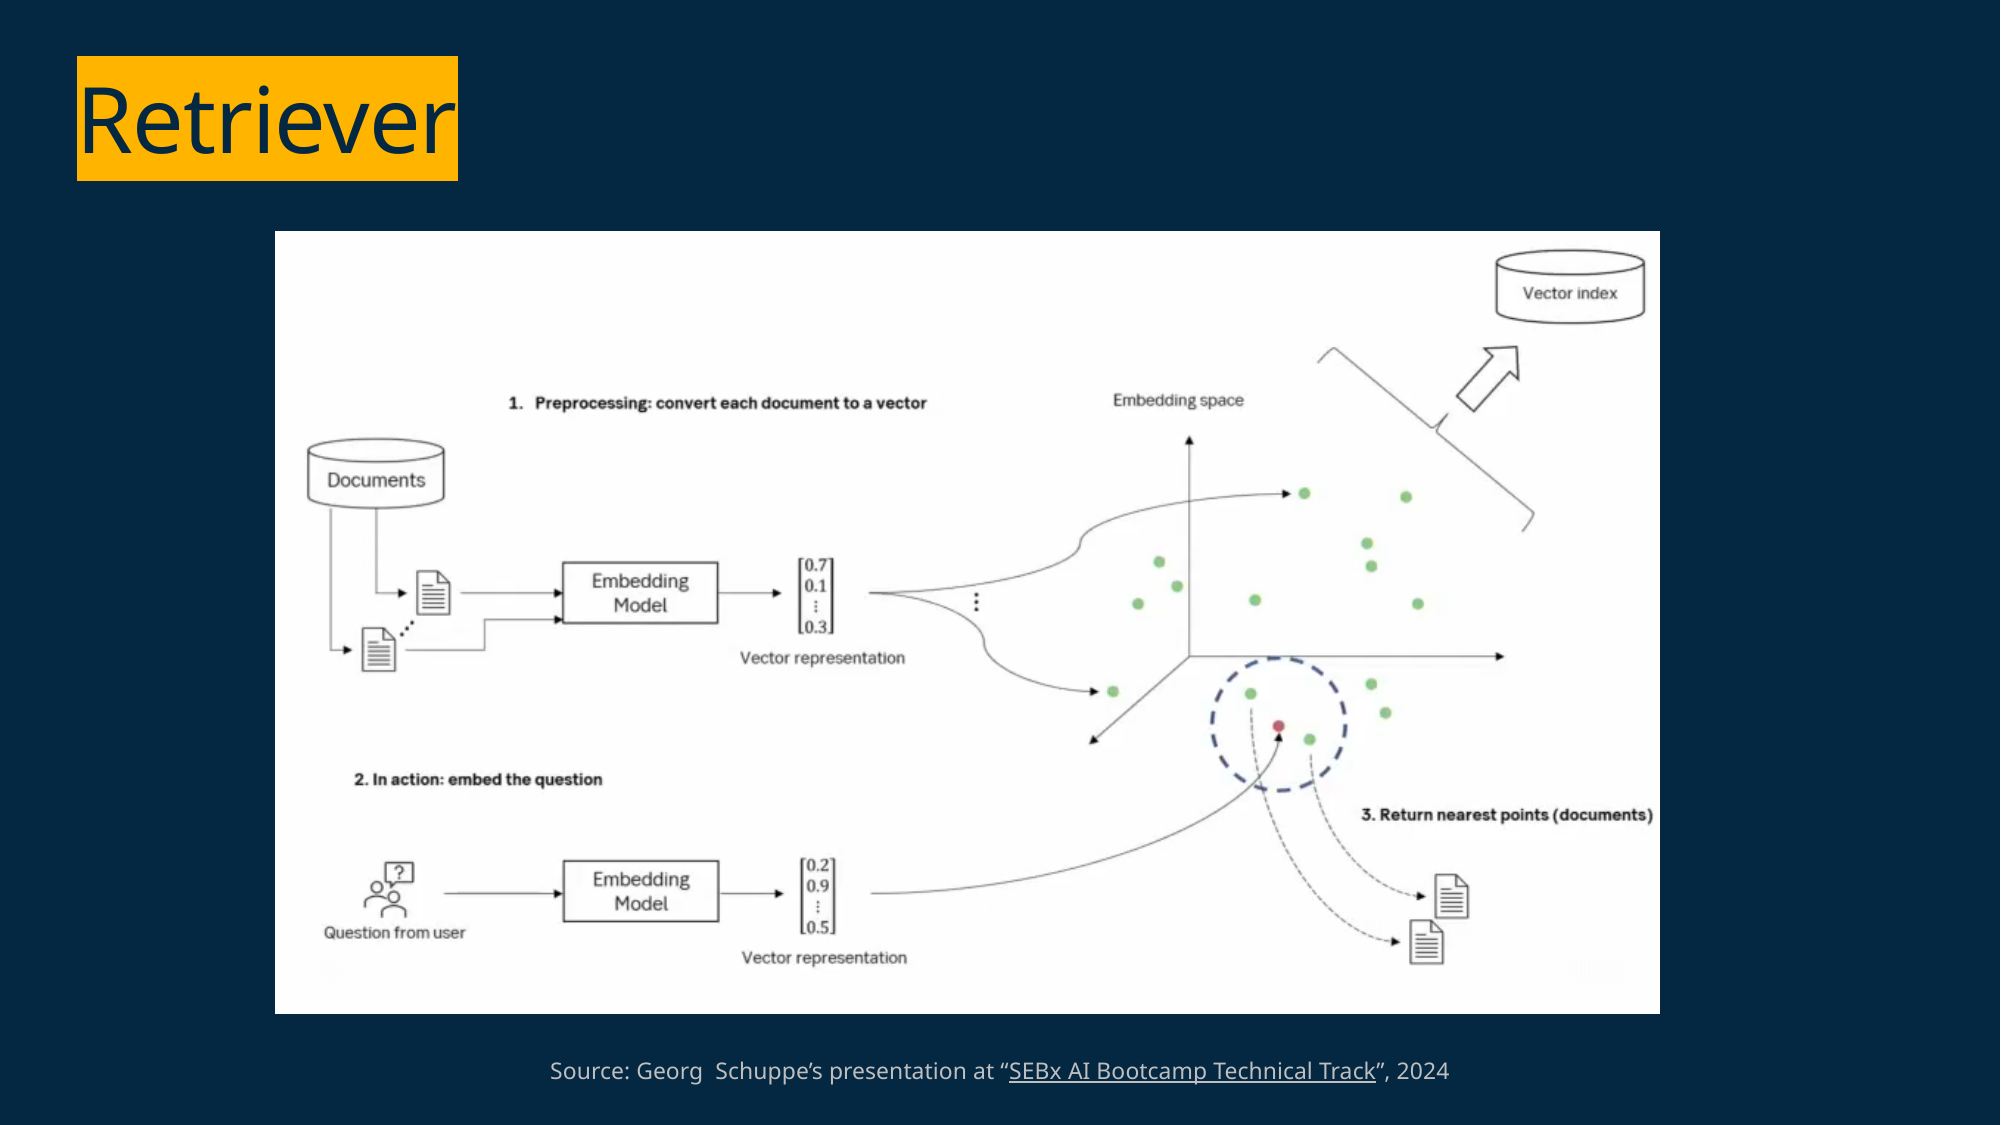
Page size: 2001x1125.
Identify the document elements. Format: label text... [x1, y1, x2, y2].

title Retriever [76, 74, 1799, 172]
text_box Source: Georg Schuppe’s presentation at “SEBx AI Bootcamp Technical Track”, 2024 [0, 1048, 2000, 1095]
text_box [275, 231, 1660, 1014]
